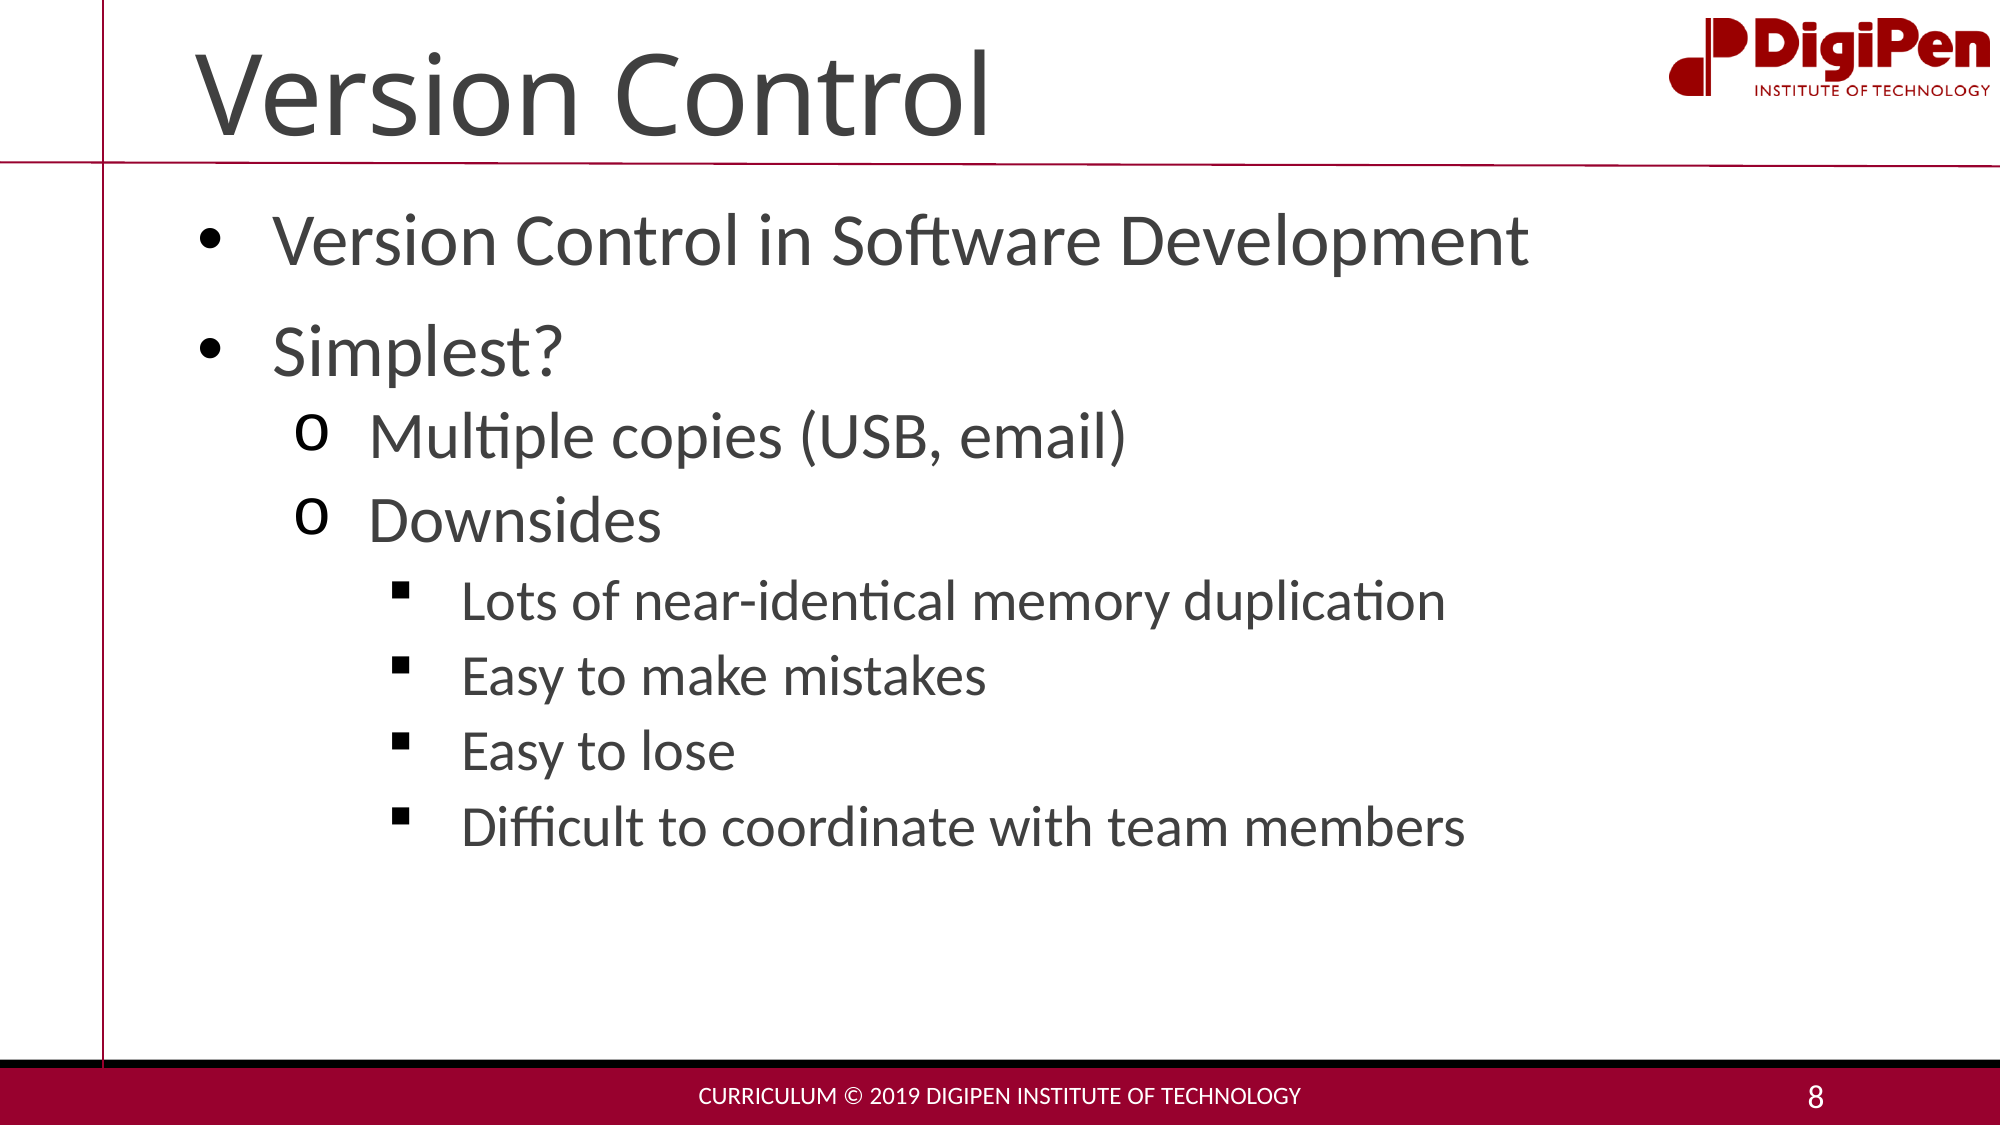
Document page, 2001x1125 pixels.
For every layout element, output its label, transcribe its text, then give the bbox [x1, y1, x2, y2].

footer Curriculum © 2019 DigiPen Institute of Technology [604, 1064, 1396, 1125]
slide_number 8 [1624, 1064, 1840, 1125]
picture [1669, 17, 1991, 96]
title Version Control [180, 24, 1830, 167]
list Version Control in Software Development Simplest? Multiple copies (USB, email) Downsides Lots of near-identical memory duplication Easy to make mistakes Easy to lose Difficult to coordinate with team members [180, 193, 1830, 1040]
